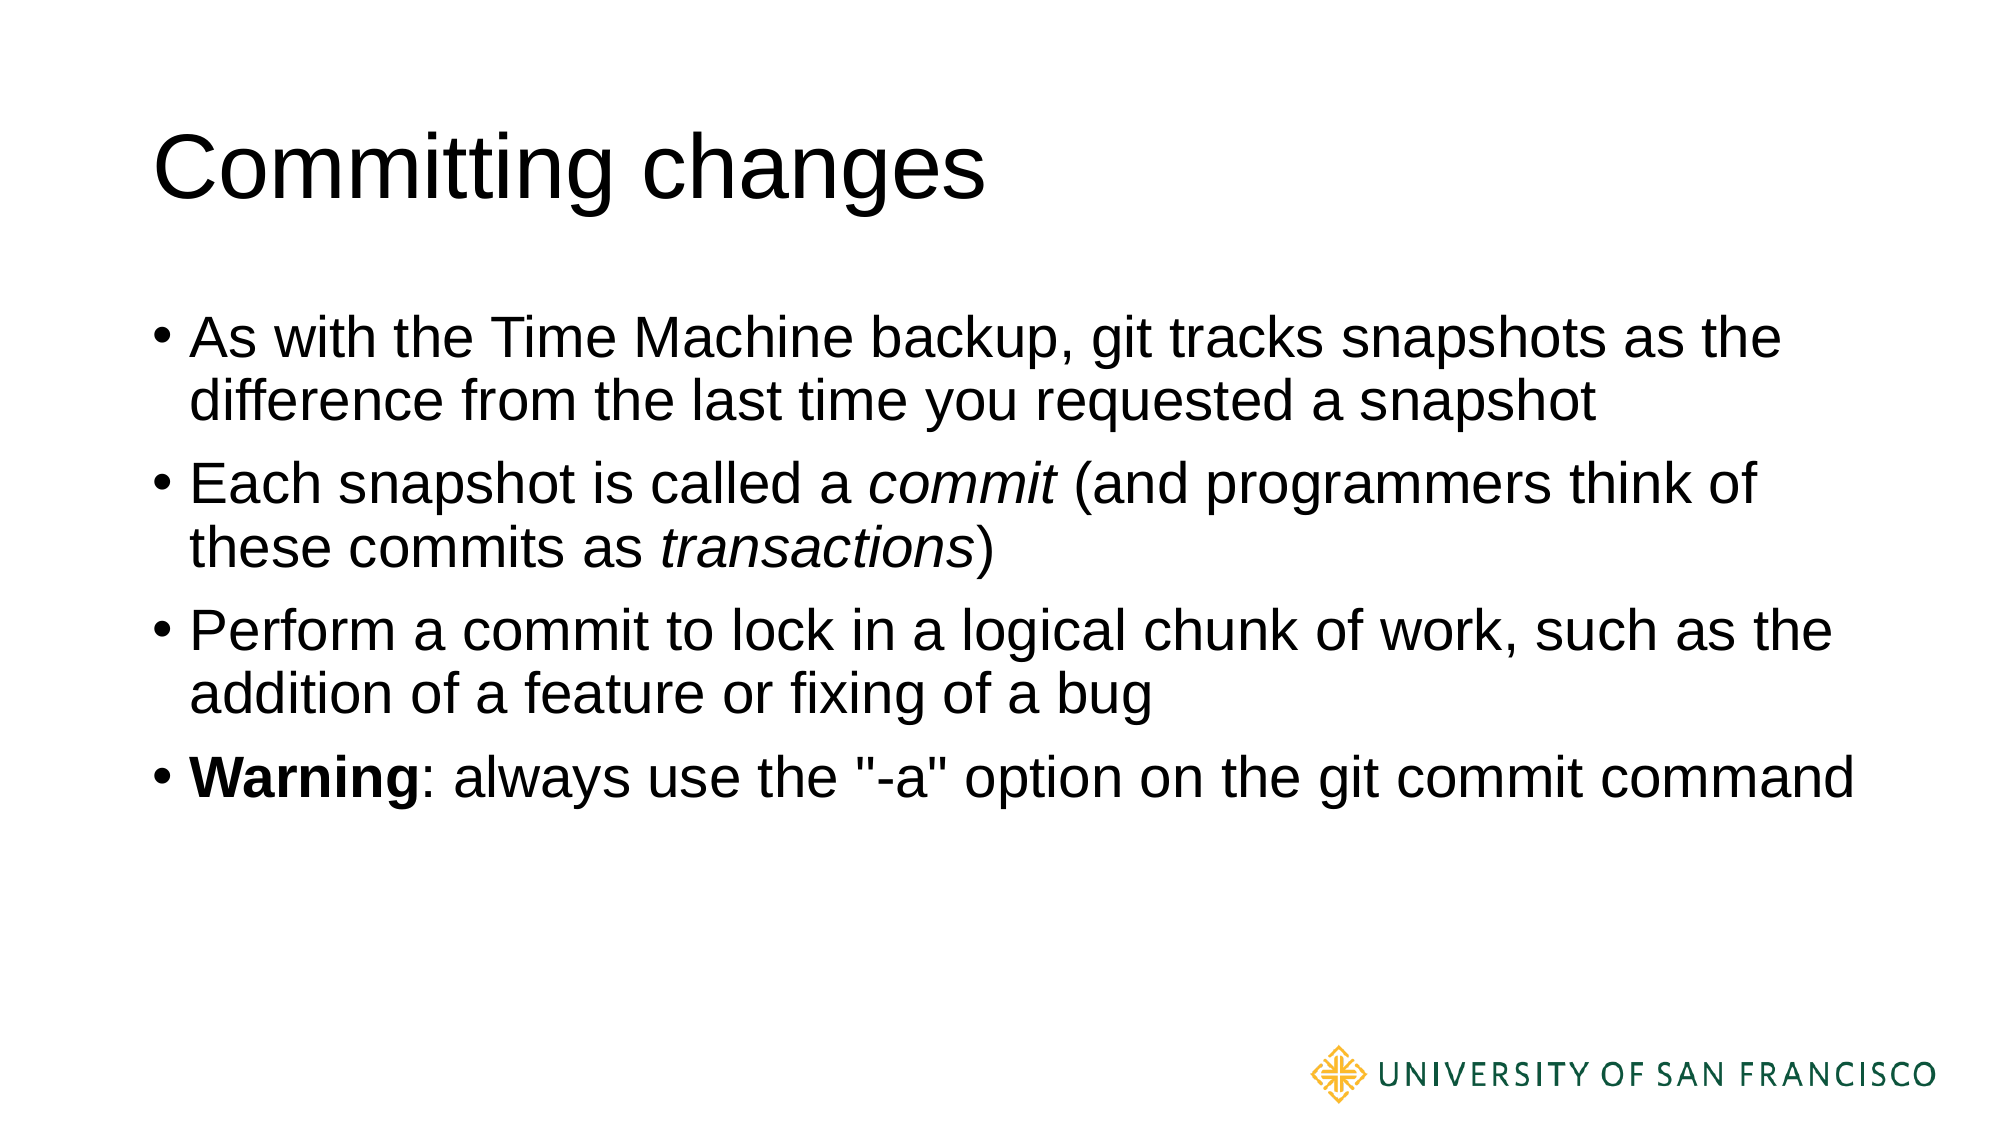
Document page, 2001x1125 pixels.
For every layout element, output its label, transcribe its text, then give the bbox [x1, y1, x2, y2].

list As with the Time Machine backup, git tracks snapshots as the difference from the last time you requested a snapshot Each snapshot is called a commit (and programmers think of these commits as transactions) Perform a commit to lock in a logical chunk of work, such as the addition of a feature or fixing of a bug Warning: always use the "-a" option on the git commit command [137, 299, 1889, 1014]
title Committing changes [137, 59, 1863, 278]
